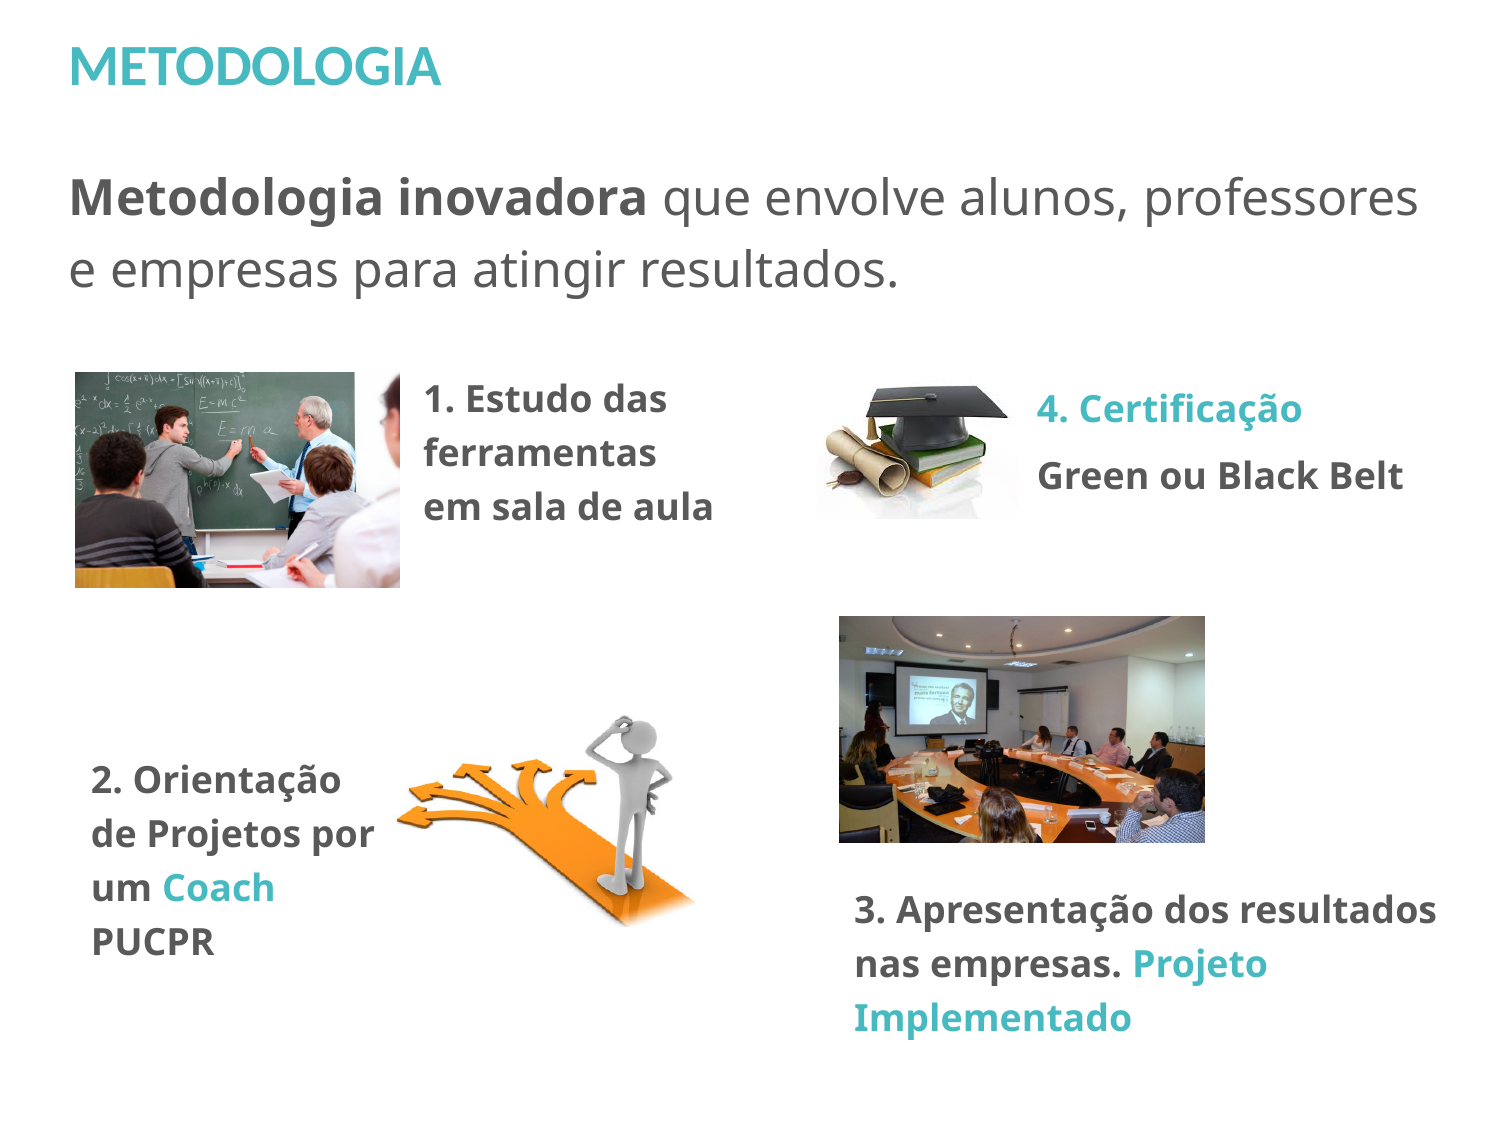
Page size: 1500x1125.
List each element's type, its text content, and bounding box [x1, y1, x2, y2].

picture [75, 372, 400, 588]
picture [379, 692, 696, 927]
list 3. Apresentação dos resultados nas empresas. Projeto Implementado [838, 869, 1461, 1038]
list Metodologia inovadora que envolve alunos, professores e empresas para atingir resultados. [53, 145, 1437, 313]
list 2. Orientação de Projetos por um Coach PUCPR [75, 739, 404, 970]
title METODOLOGIA [53, 18, 1253, 106]
list 1. Estudo das ferramentas em sala de aula [407, 358, 740, 526]
picture [838, 616, 1205, 843]
list 4. Certificação Green ou Black Belt [1021, 368, 1497, 536]
picture [803, 372, 1022, 519]
